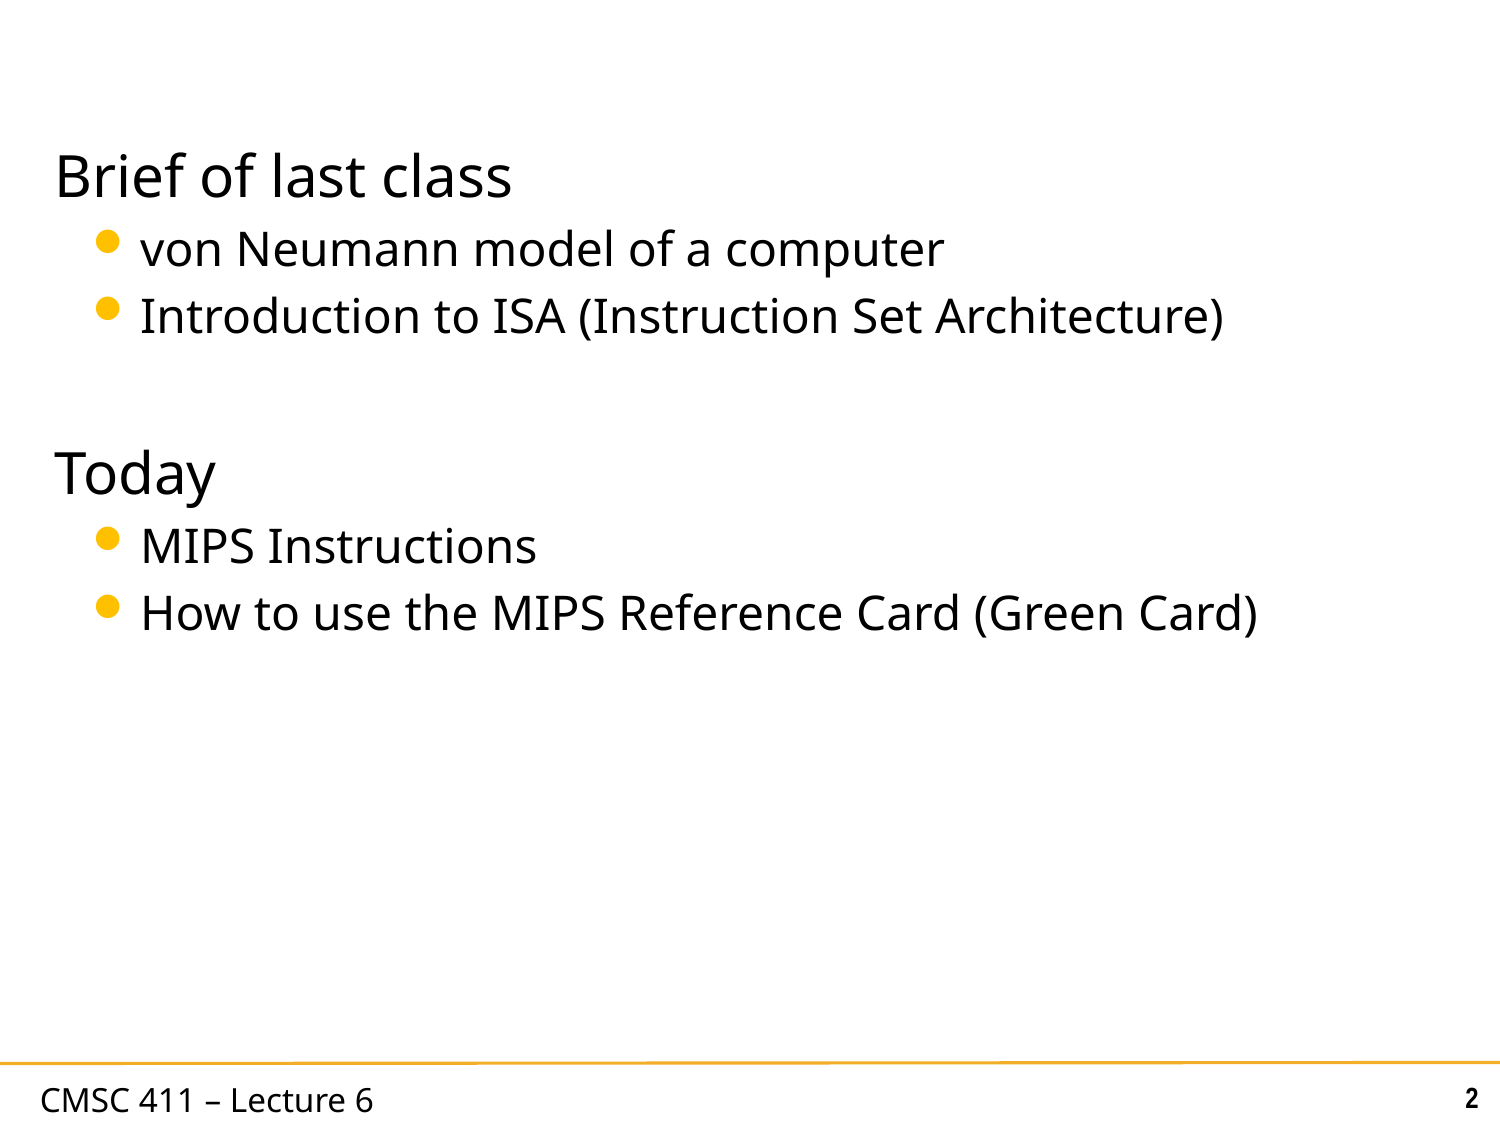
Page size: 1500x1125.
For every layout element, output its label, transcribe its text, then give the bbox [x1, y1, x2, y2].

slide_number 2 [1430, 1071, 1494, 1123]
list Brief of last class von Neumann model of a computer Introduction to ISA (Instruction Set Architecture) Today MIPS Instructions How to use the MIPS Reference Card (Green Card) [24, 115, 1463, 1051]
